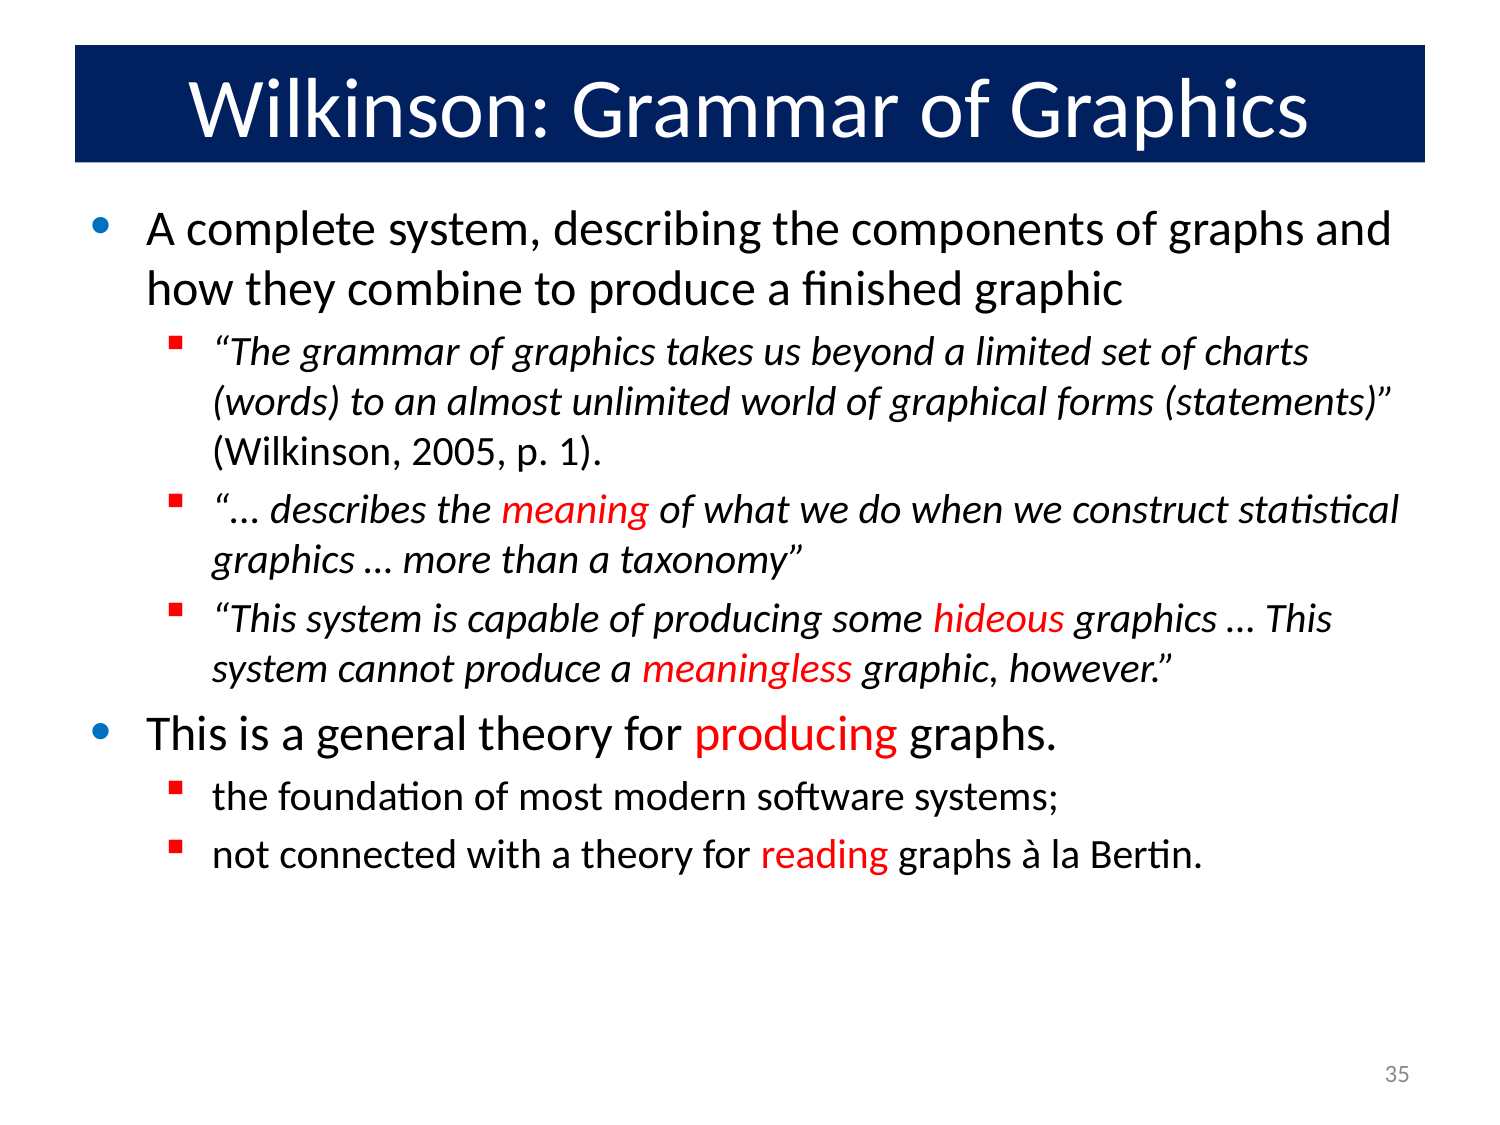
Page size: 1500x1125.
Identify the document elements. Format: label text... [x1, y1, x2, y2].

title Wilkinson: Grammar of Graphics [75, 45, 1425, 163]
list A complete system, describing the components of graphs and how they combine to produce a finished graphic “The grammar of graphics takes us beyond a limited set of charts (words) to an almost unlimited world of graphical forms (statements)” (Wilkinson, 2005, p. 1). “... describes the meaning of what we do when we construct statistical graphics … more than a taxonomy” “This system is capable of producing some hideous graphics … This system cannot produce a meaningless graphic, however.” This is a general theory for producing graphs. the foundation of most modern software systems; not connected with a theory for reading graphs à la Bertin. [75, 187, 1425, 1025]
slide_number 35 [1074, 1042, 1425, 1103]
